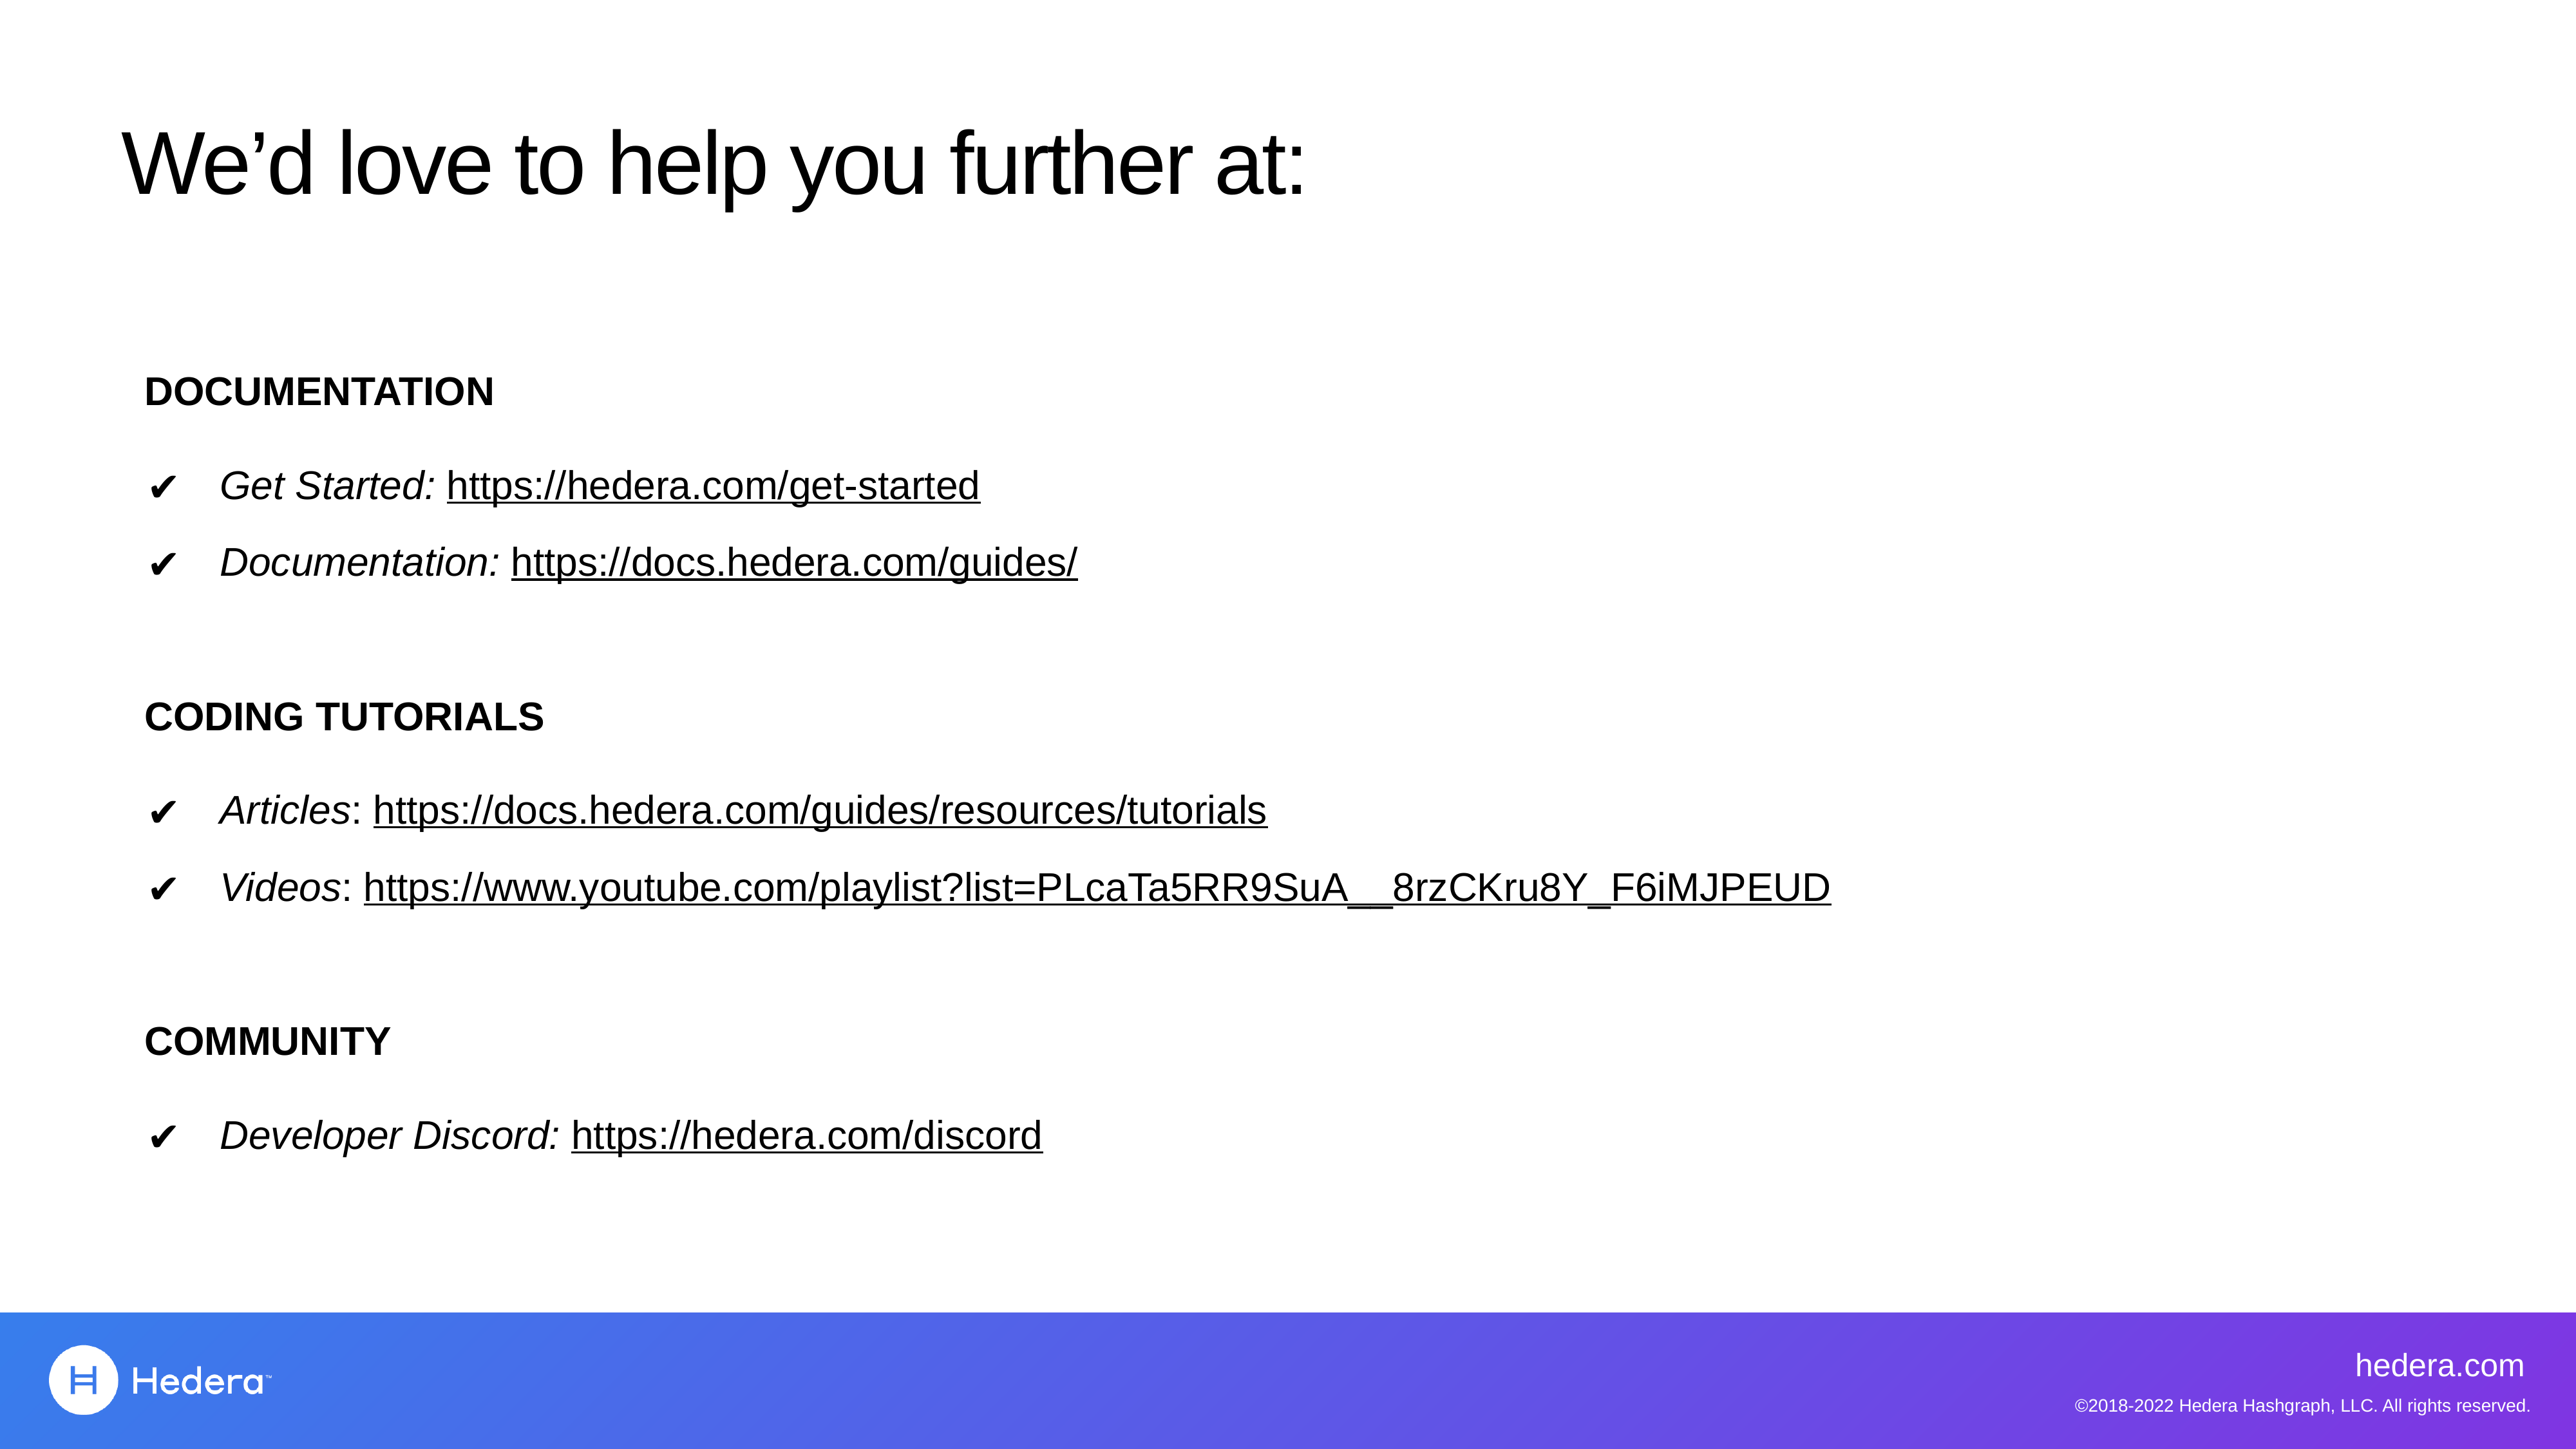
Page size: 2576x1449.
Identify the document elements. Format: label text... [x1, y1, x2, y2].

picture [49, 1345, 272, 1415]
title We’d love to help you further at: [115, 119, 2371, 225]
text_box DOCUMENTATION Get Started: https://hedera.com/get-started Documentation: https://docs.hedera.com/guides/ CODING TUTORIALS Articles: https://docs.hedera.com/guides/resources/tutorials Videos: https://www.youtube.com/playlist?list=PLcaTa5RR9SuA__8rzCKru8Y_F6iMJPEUD COMMUNITY Developer Discord: https://hedera.com/discord [139, 332, 1955, 1173]
